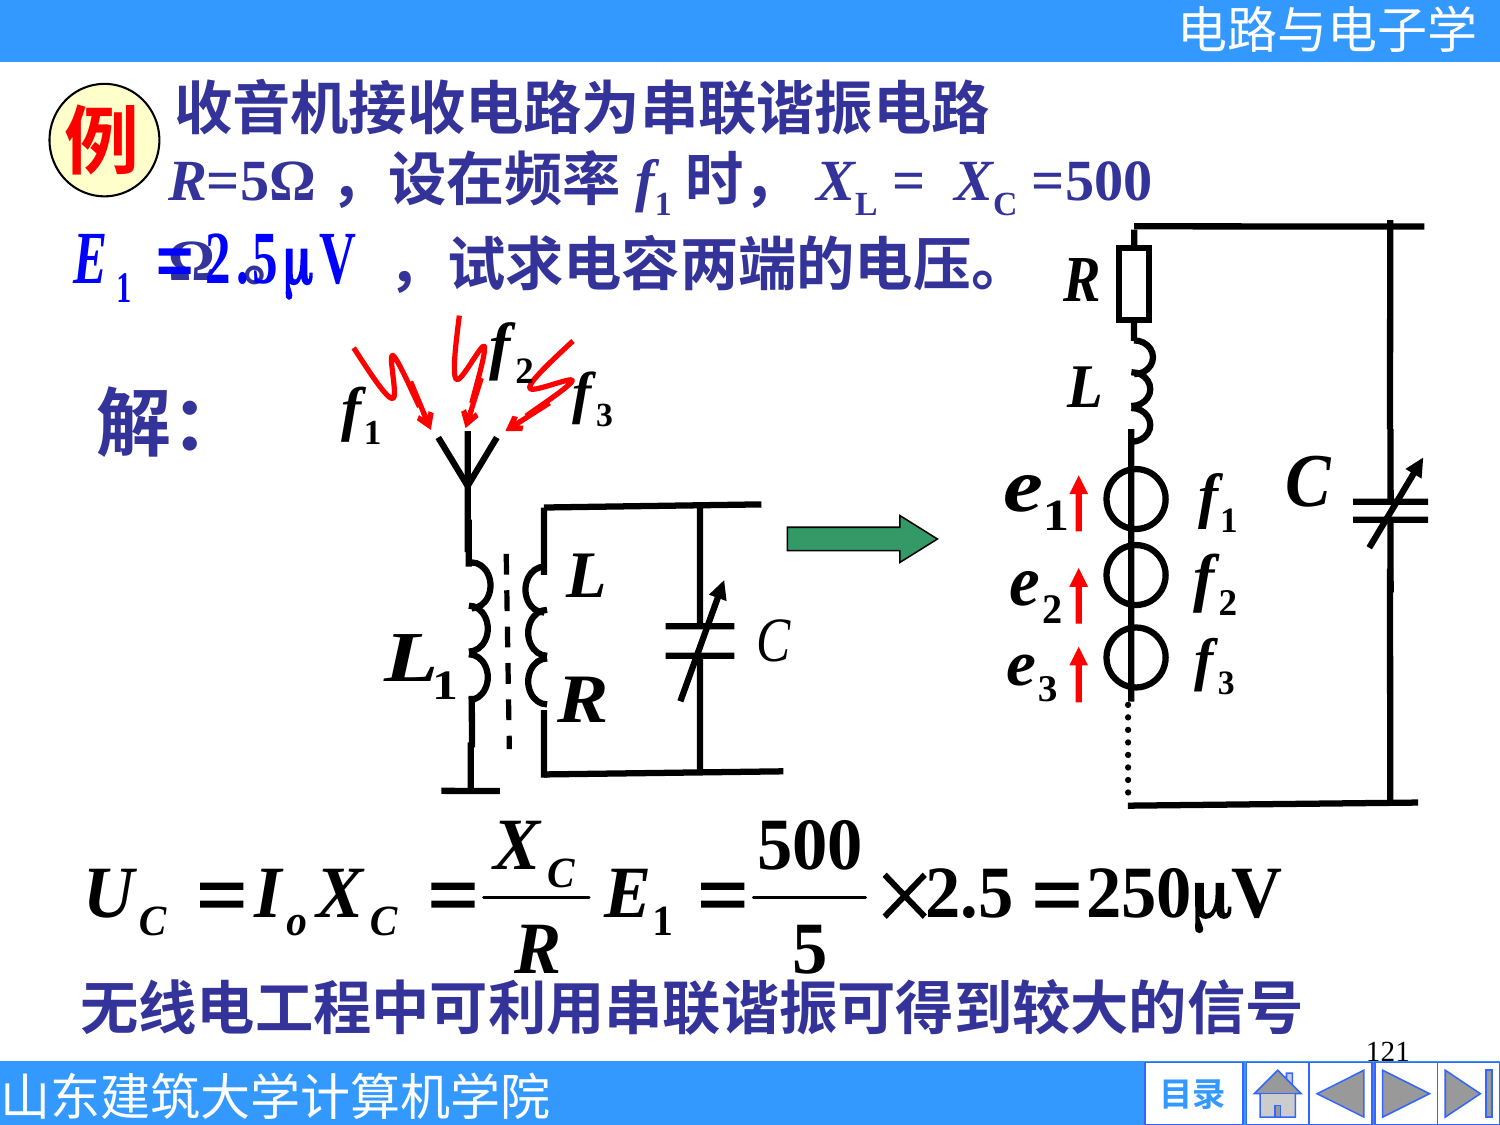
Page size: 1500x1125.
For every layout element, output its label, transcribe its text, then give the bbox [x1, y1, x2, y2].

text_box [76, 793, 1296, 992]
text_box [991, 219, 1429, 806]
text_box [61, 208, 373, 311]
text_box 解： [65, 368, 278, 474]
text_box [320, 303, 803, 792]
text_box R=5Ω，设在频率f1时，XL = XC =500 Ω 。 [155, 134, 1287, 220]
slide_number 121 [1074, 1024, 1425, 1103]
text_box ，试求电容两端的电压。 [377, 220, 989, 305]
text_box 收音机接收电路为串联谐振电路 [159, 63, 1143, 134]
text_box 无线电工程中可利用串联谐振可得到较大的信号 [65, 964, 1385, 1049]
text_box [49, 83, 160, 197]
text_box [806, 515, 938, 563]
